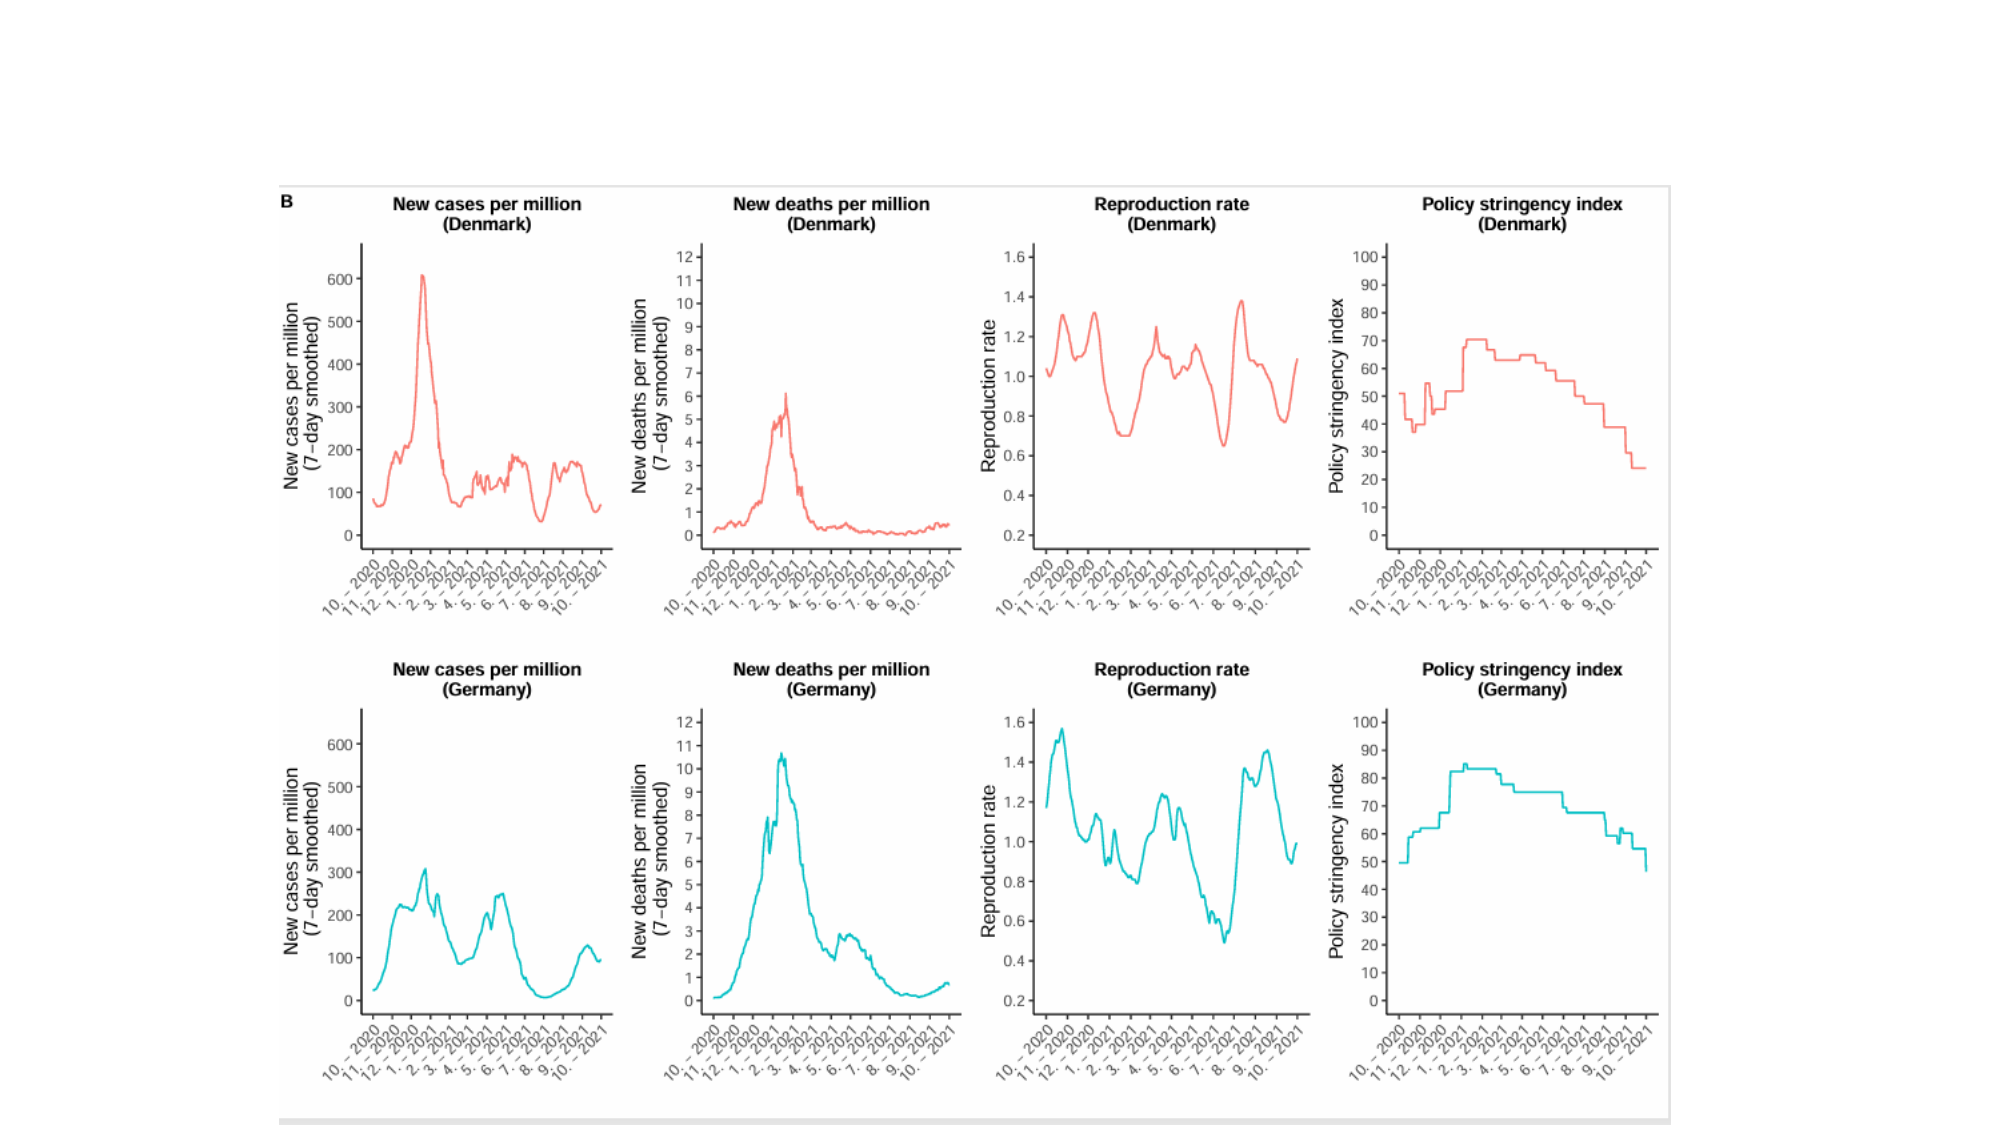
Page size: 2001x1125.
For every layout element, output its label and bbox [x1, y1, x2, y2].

picture [279, 185, 1672, 1125]
